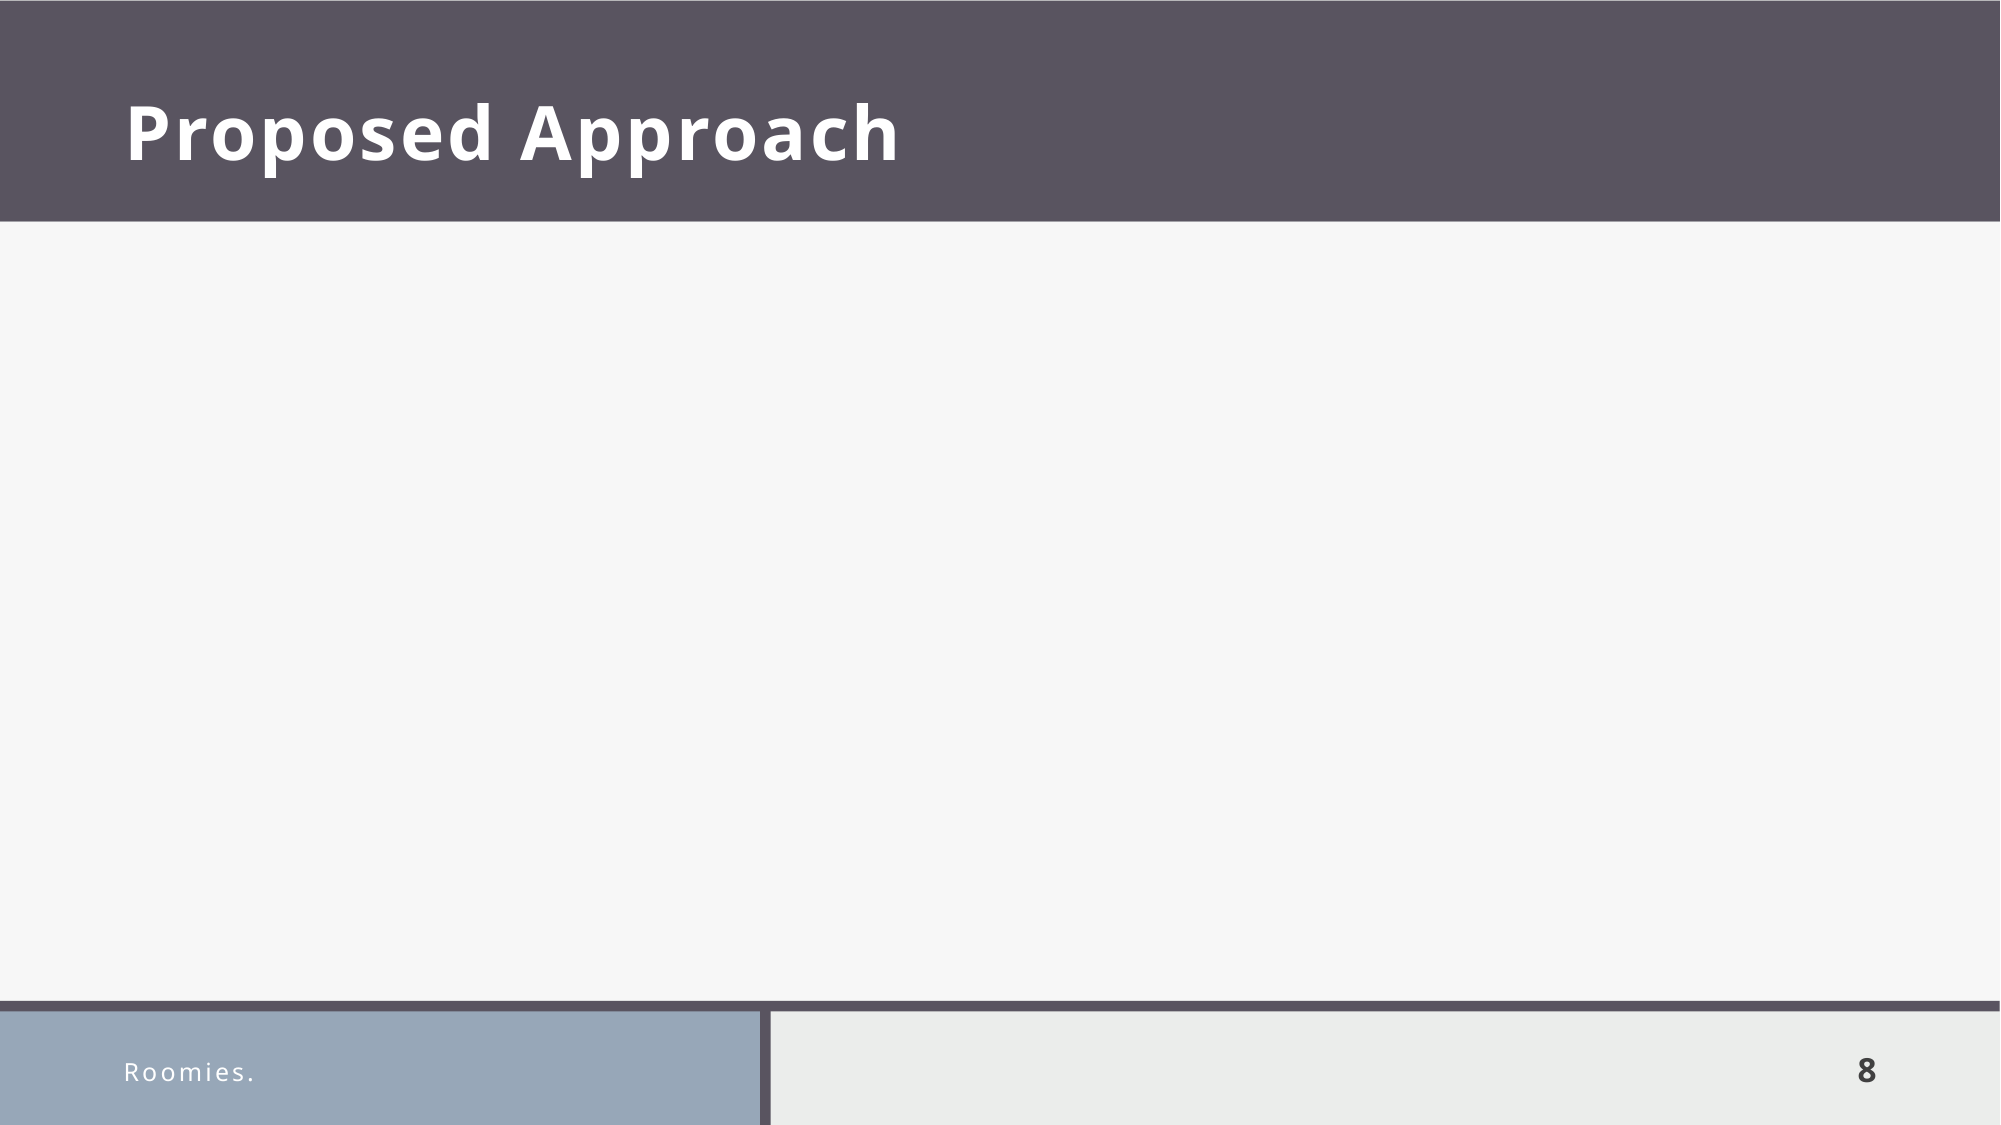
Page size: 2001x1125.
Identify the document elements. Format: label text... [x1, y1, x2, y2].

title Proposed Approach [106, 29, 1895, 184]
footer Roomies. [105, 1035, 668, 1110]
slide_number 8 [1733, 1035, 1895, 1110]
